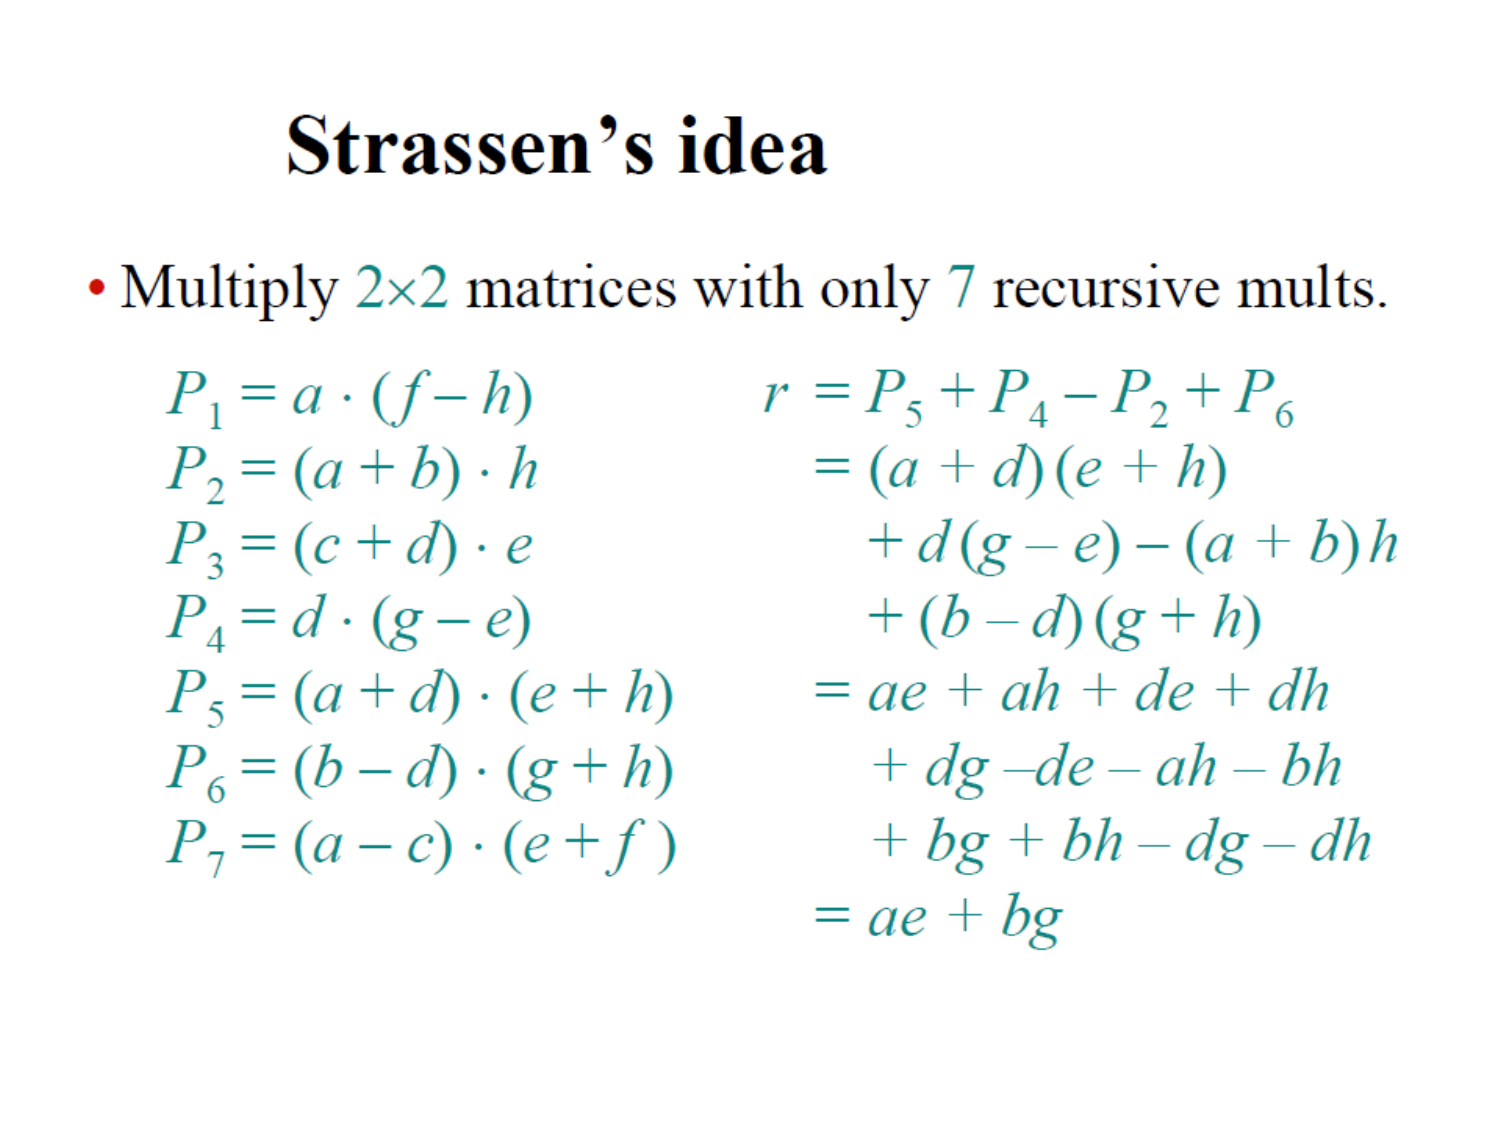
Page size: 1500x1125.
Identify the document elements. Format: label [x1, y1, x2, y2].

picture [72, 101, 1428, 959]
